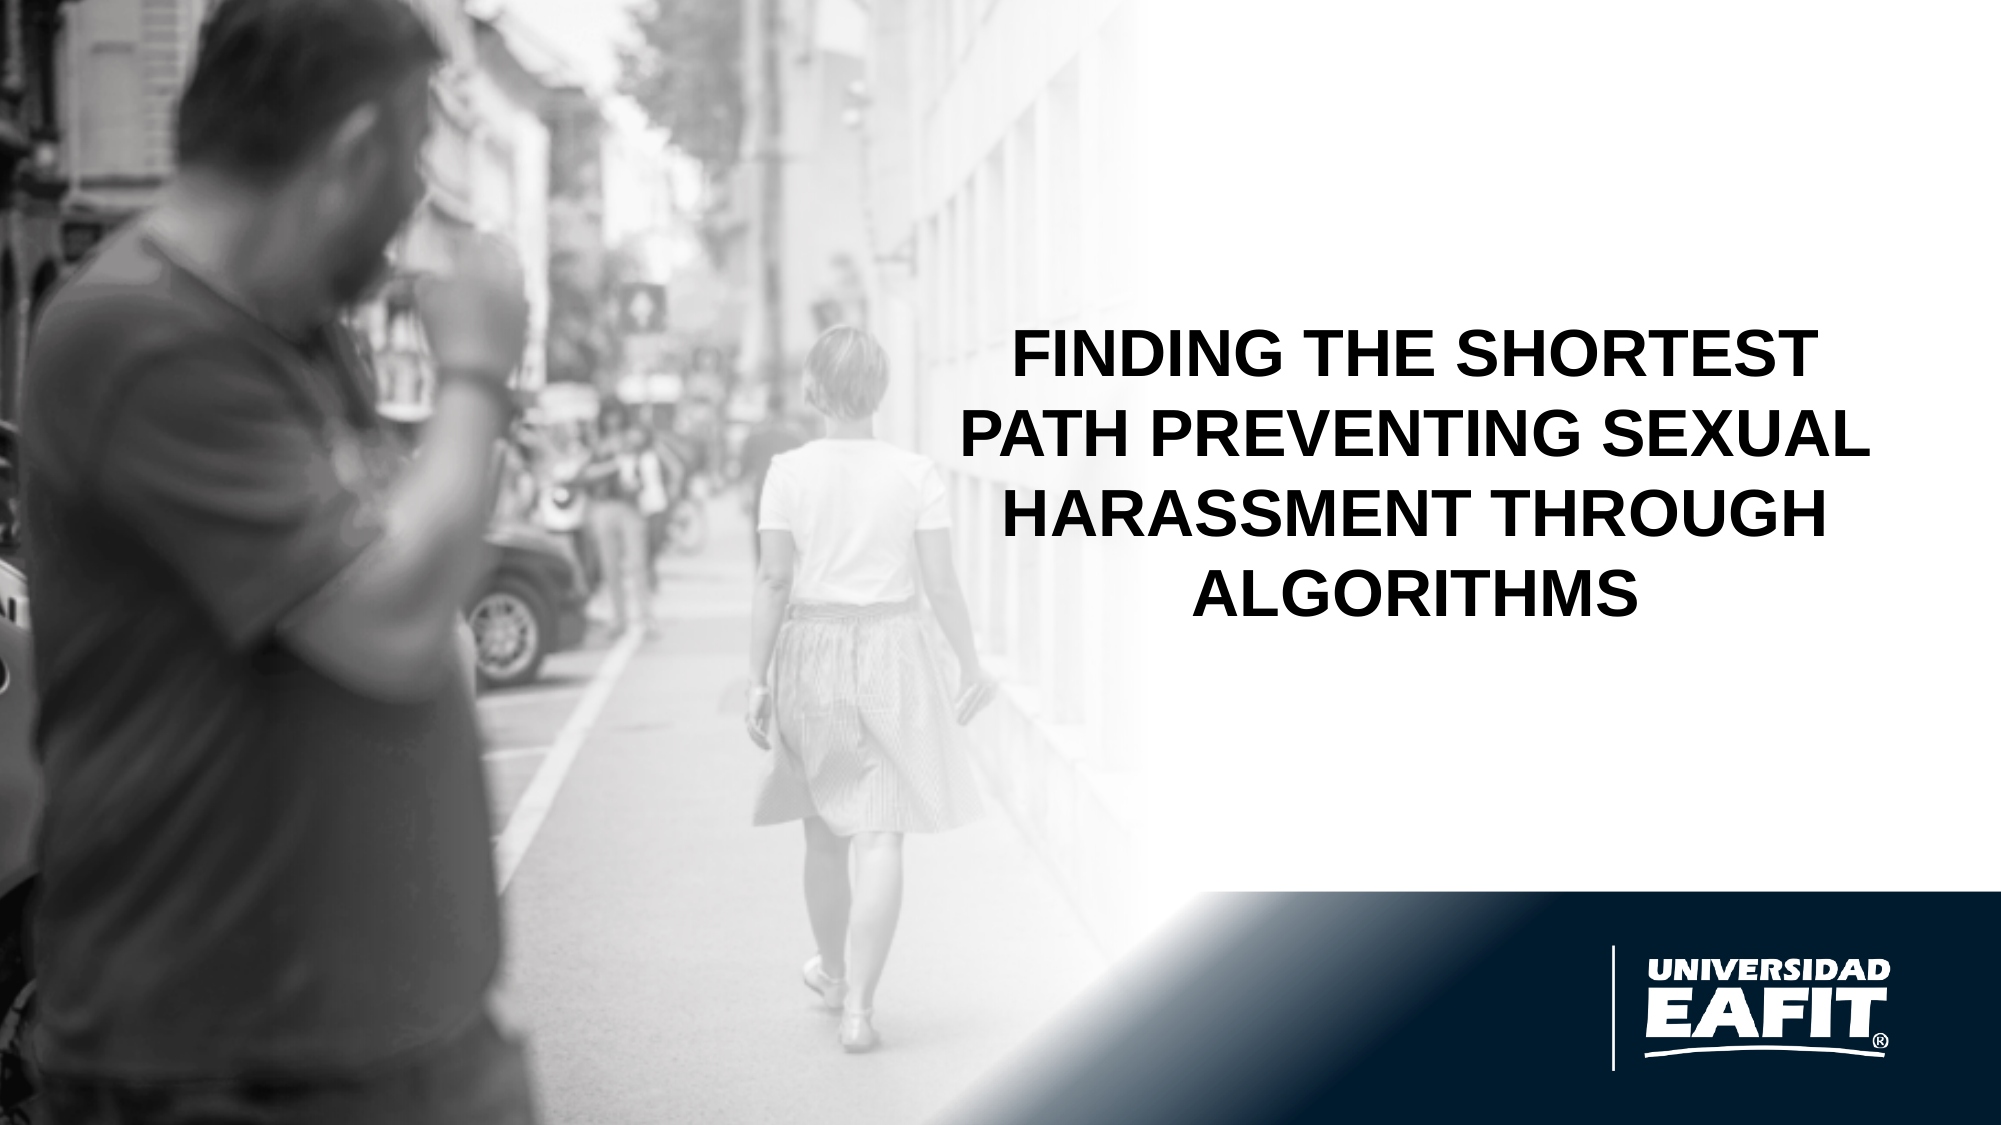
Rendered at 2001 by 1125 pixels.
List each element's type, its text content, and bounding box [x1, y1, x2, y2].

text_box [1678, 0, 2000, 883]
picture [0, 0, 2001, 1125]
text_box FINDING THE SHORTEST PATH PREVENTING SEXUAL HARASSMENT THROUGH ALGORITHMS [1681, 369, 1920, 637]
